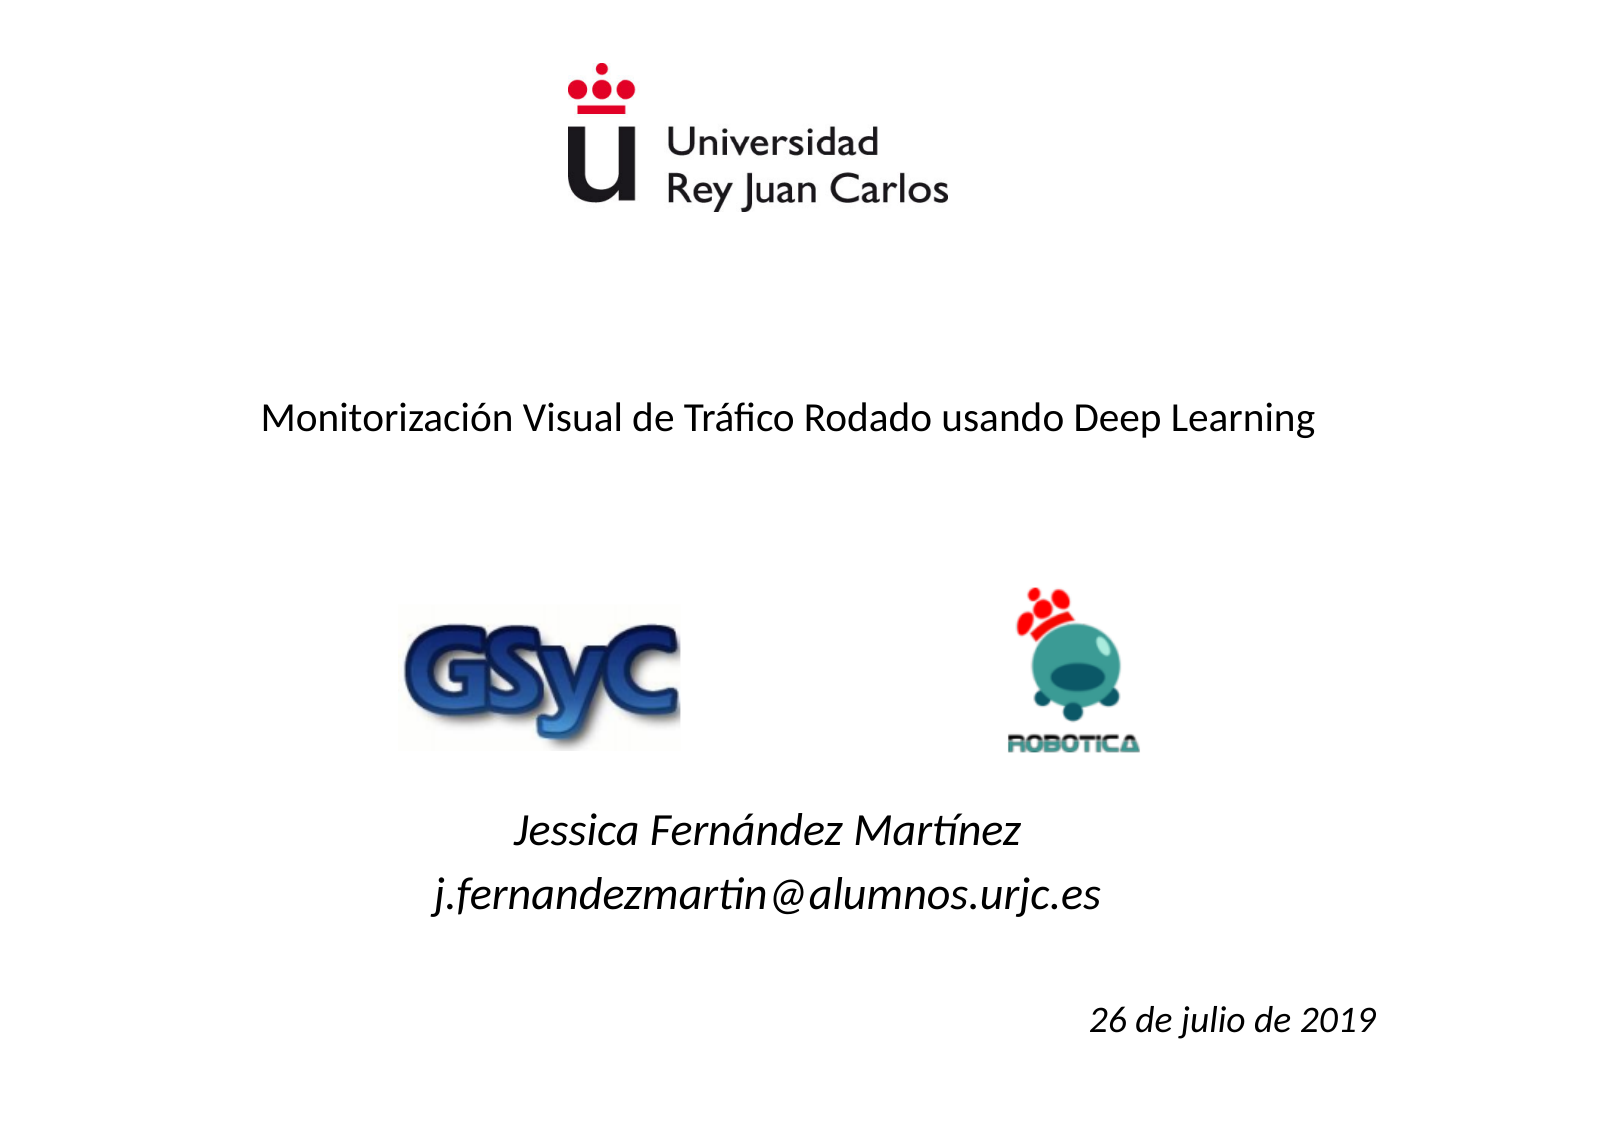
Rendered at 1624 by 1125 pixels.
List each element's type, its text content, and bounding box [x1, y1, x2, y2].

text_box 26 de julio de 2019 [1074, 987, 1391, 1048]
picture [555, 54, 958, 232]
picture [398, 593, 712, 751]
title Monitorización Visual de Tráfico Rodado usando Deep Learning [221, 373, 1356, 457]
subtitle Jessica Fernández Martínez j.fernandezmartin@alumnos.urjc.es [317, 727, 1219, 929]
picture [995, 572, 1150, 772]
